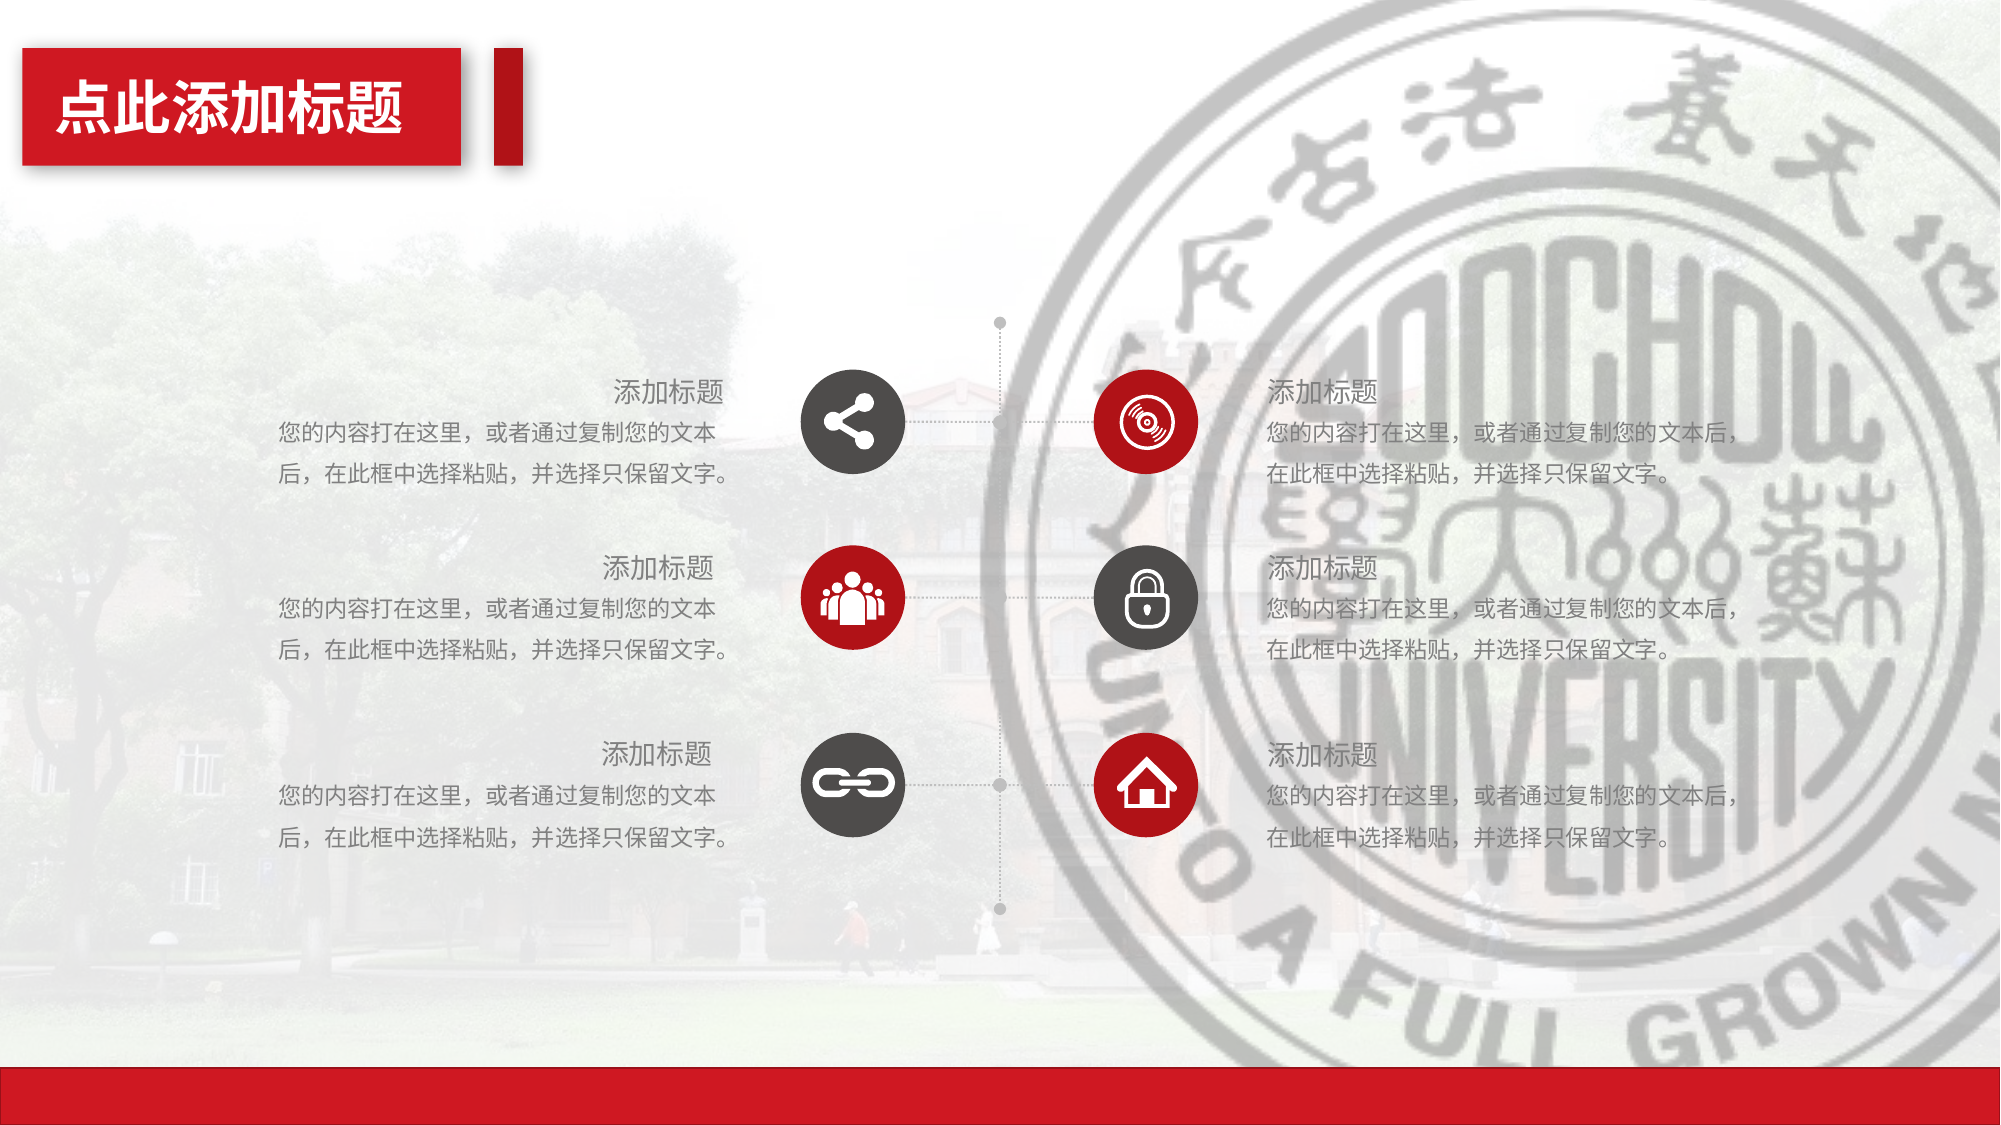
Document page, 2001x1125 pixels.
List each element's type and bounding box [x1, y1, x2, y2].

text_box [800, 369, 906, 475]
text_box [1251, 713, 1751, 855]
text_box [800, 545, 906, 650]
text_box [1251, 350, 1751, 492]
text_box [263, 350, 748, 492]
text_box [1093, 369, 1199, 475]
picture [0, 0, 2000, 1125]
text_box [263, 712, 748, 855]
text_box [1093, 545, 1199, 650]
text_box [992, 322, 1007, 909]
text_box [263, 526, 748, 668]
text_box [800, 732, 906, 838]
text_box [22, 48, 523, 166]
text_box [1093, 732, 1199, 838]
text_box [1251, 526, 1751, 668]
